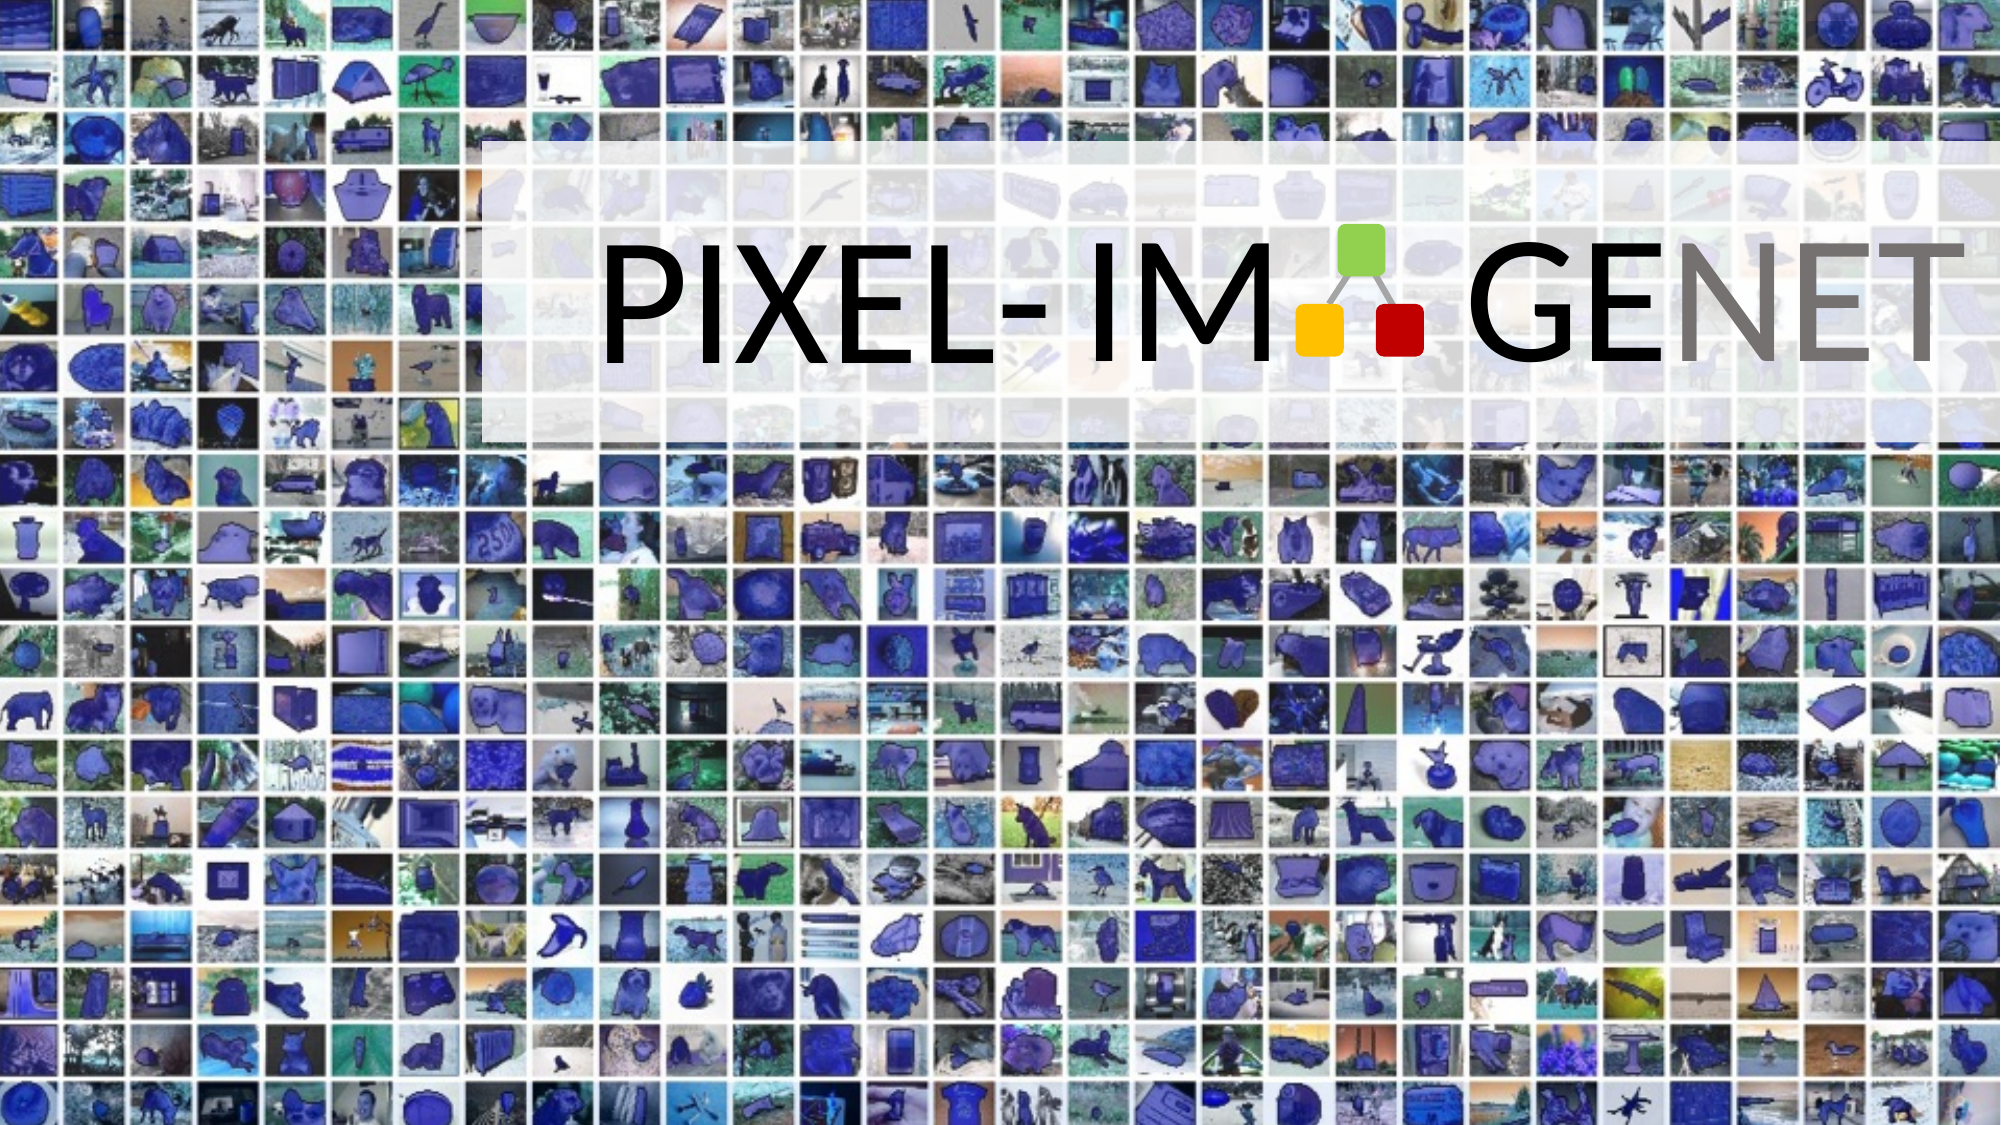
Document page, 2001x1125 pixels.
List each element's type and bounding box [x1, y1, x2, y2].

text_box [0, 0, 2000, 1125]
text_box [482, 141, 2000, 443]
